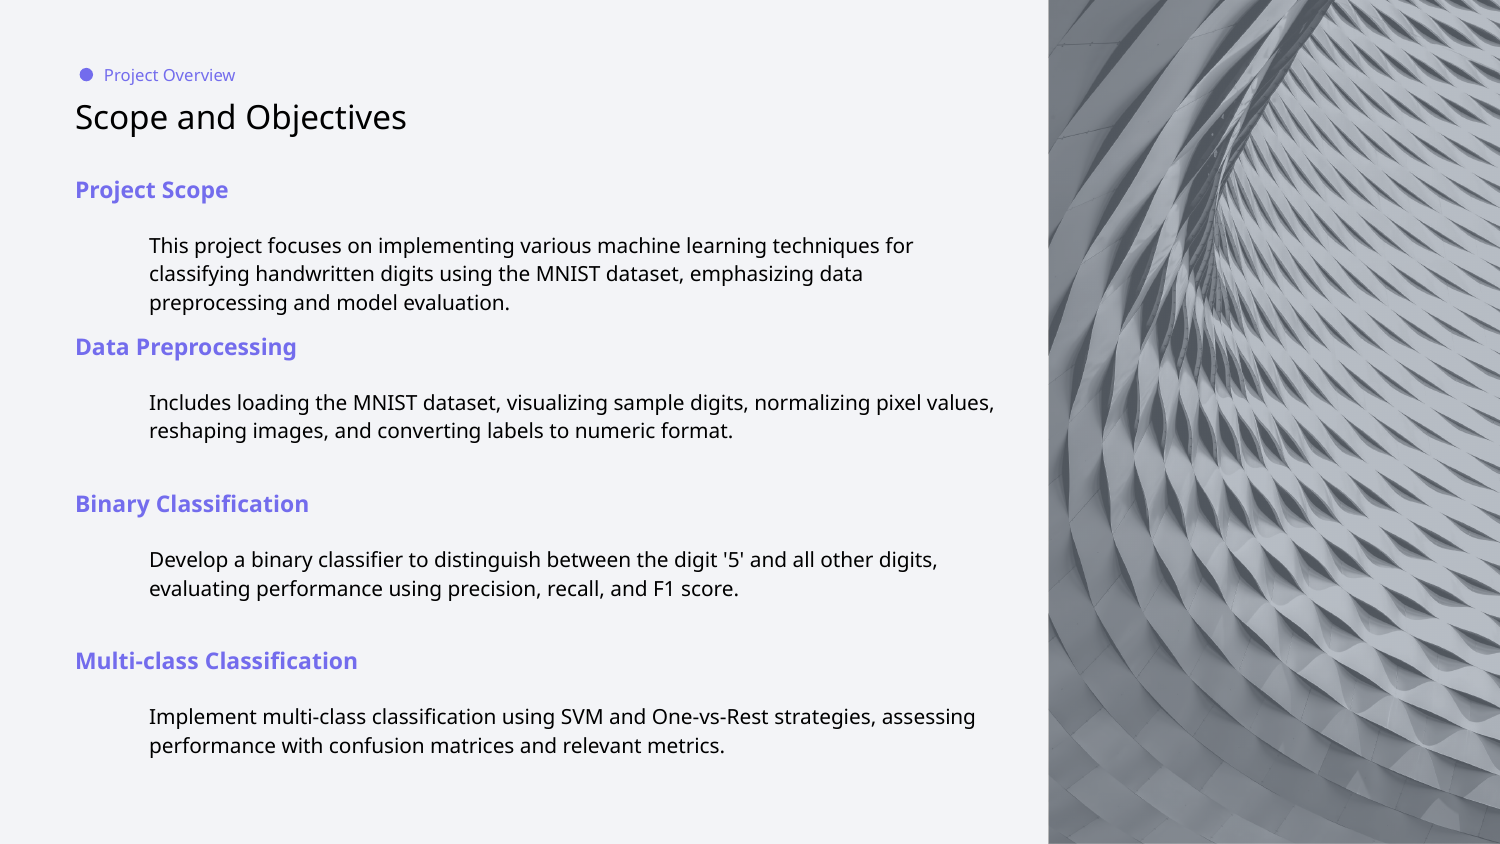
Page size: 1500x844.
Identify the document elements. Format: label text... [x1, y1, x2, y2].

subtitle Project Scope [75, 169, 901, 218]
text_box [79, 67, 94, 82]
list Develop a binary classifier to distinguish between the digit '5' and all other digits, evaluating performance using precision, recall, and F1 score. [149, 527, 1011, 645]
subtitle Multi-class Classification [75, 640, 901, 690]
list Includes loading the MNIST dataset, visualizing sample digits, normalizing pixel values, reshaping images, and converting labels to numeric format. [149, 370, 1011, 488]
list This project focuses on implementing various machine learning techniques for classifying handwritten digits using the MNIST dataset, emphasizing data preprocessing and model evaluation. [149, 213, 1011, 331]
subtitle Data Preprocessing [75, 326, 901, 375]
text_box Project Overview [103, 48, 509, 102]
picture [1047, 0, 1500, 844]
subtitle Binary Classification [75, 483, 901, 532]
title Scope and Objectives [75, 81, 1042, 151]
list Implement multi-class classification using SVM and One-vs-Rest strategies, assessing performance with confusion matrices and relevant metrics. [149, 685, 1011, 803]
